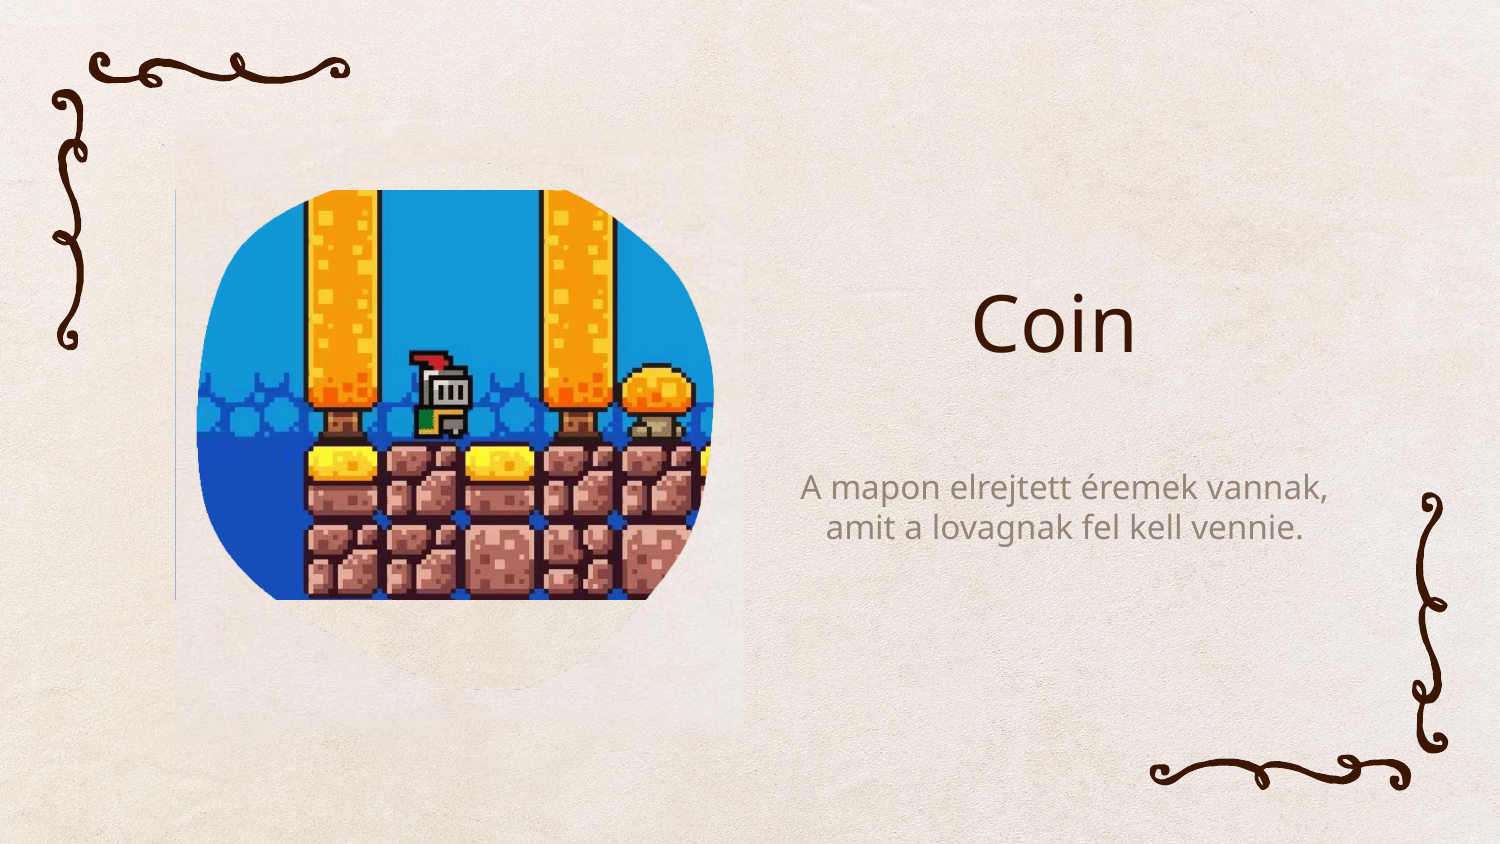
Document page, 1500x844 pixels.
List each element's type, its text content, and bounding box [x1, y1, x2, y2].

title Coin [750, 219, 1360, 422]
subtitle A mapon elrejtett éremek vannak, amit a lovagnak fel kell vennie. [760, 438, 1370, 575]
picture [0, 0, 1500, 844]
